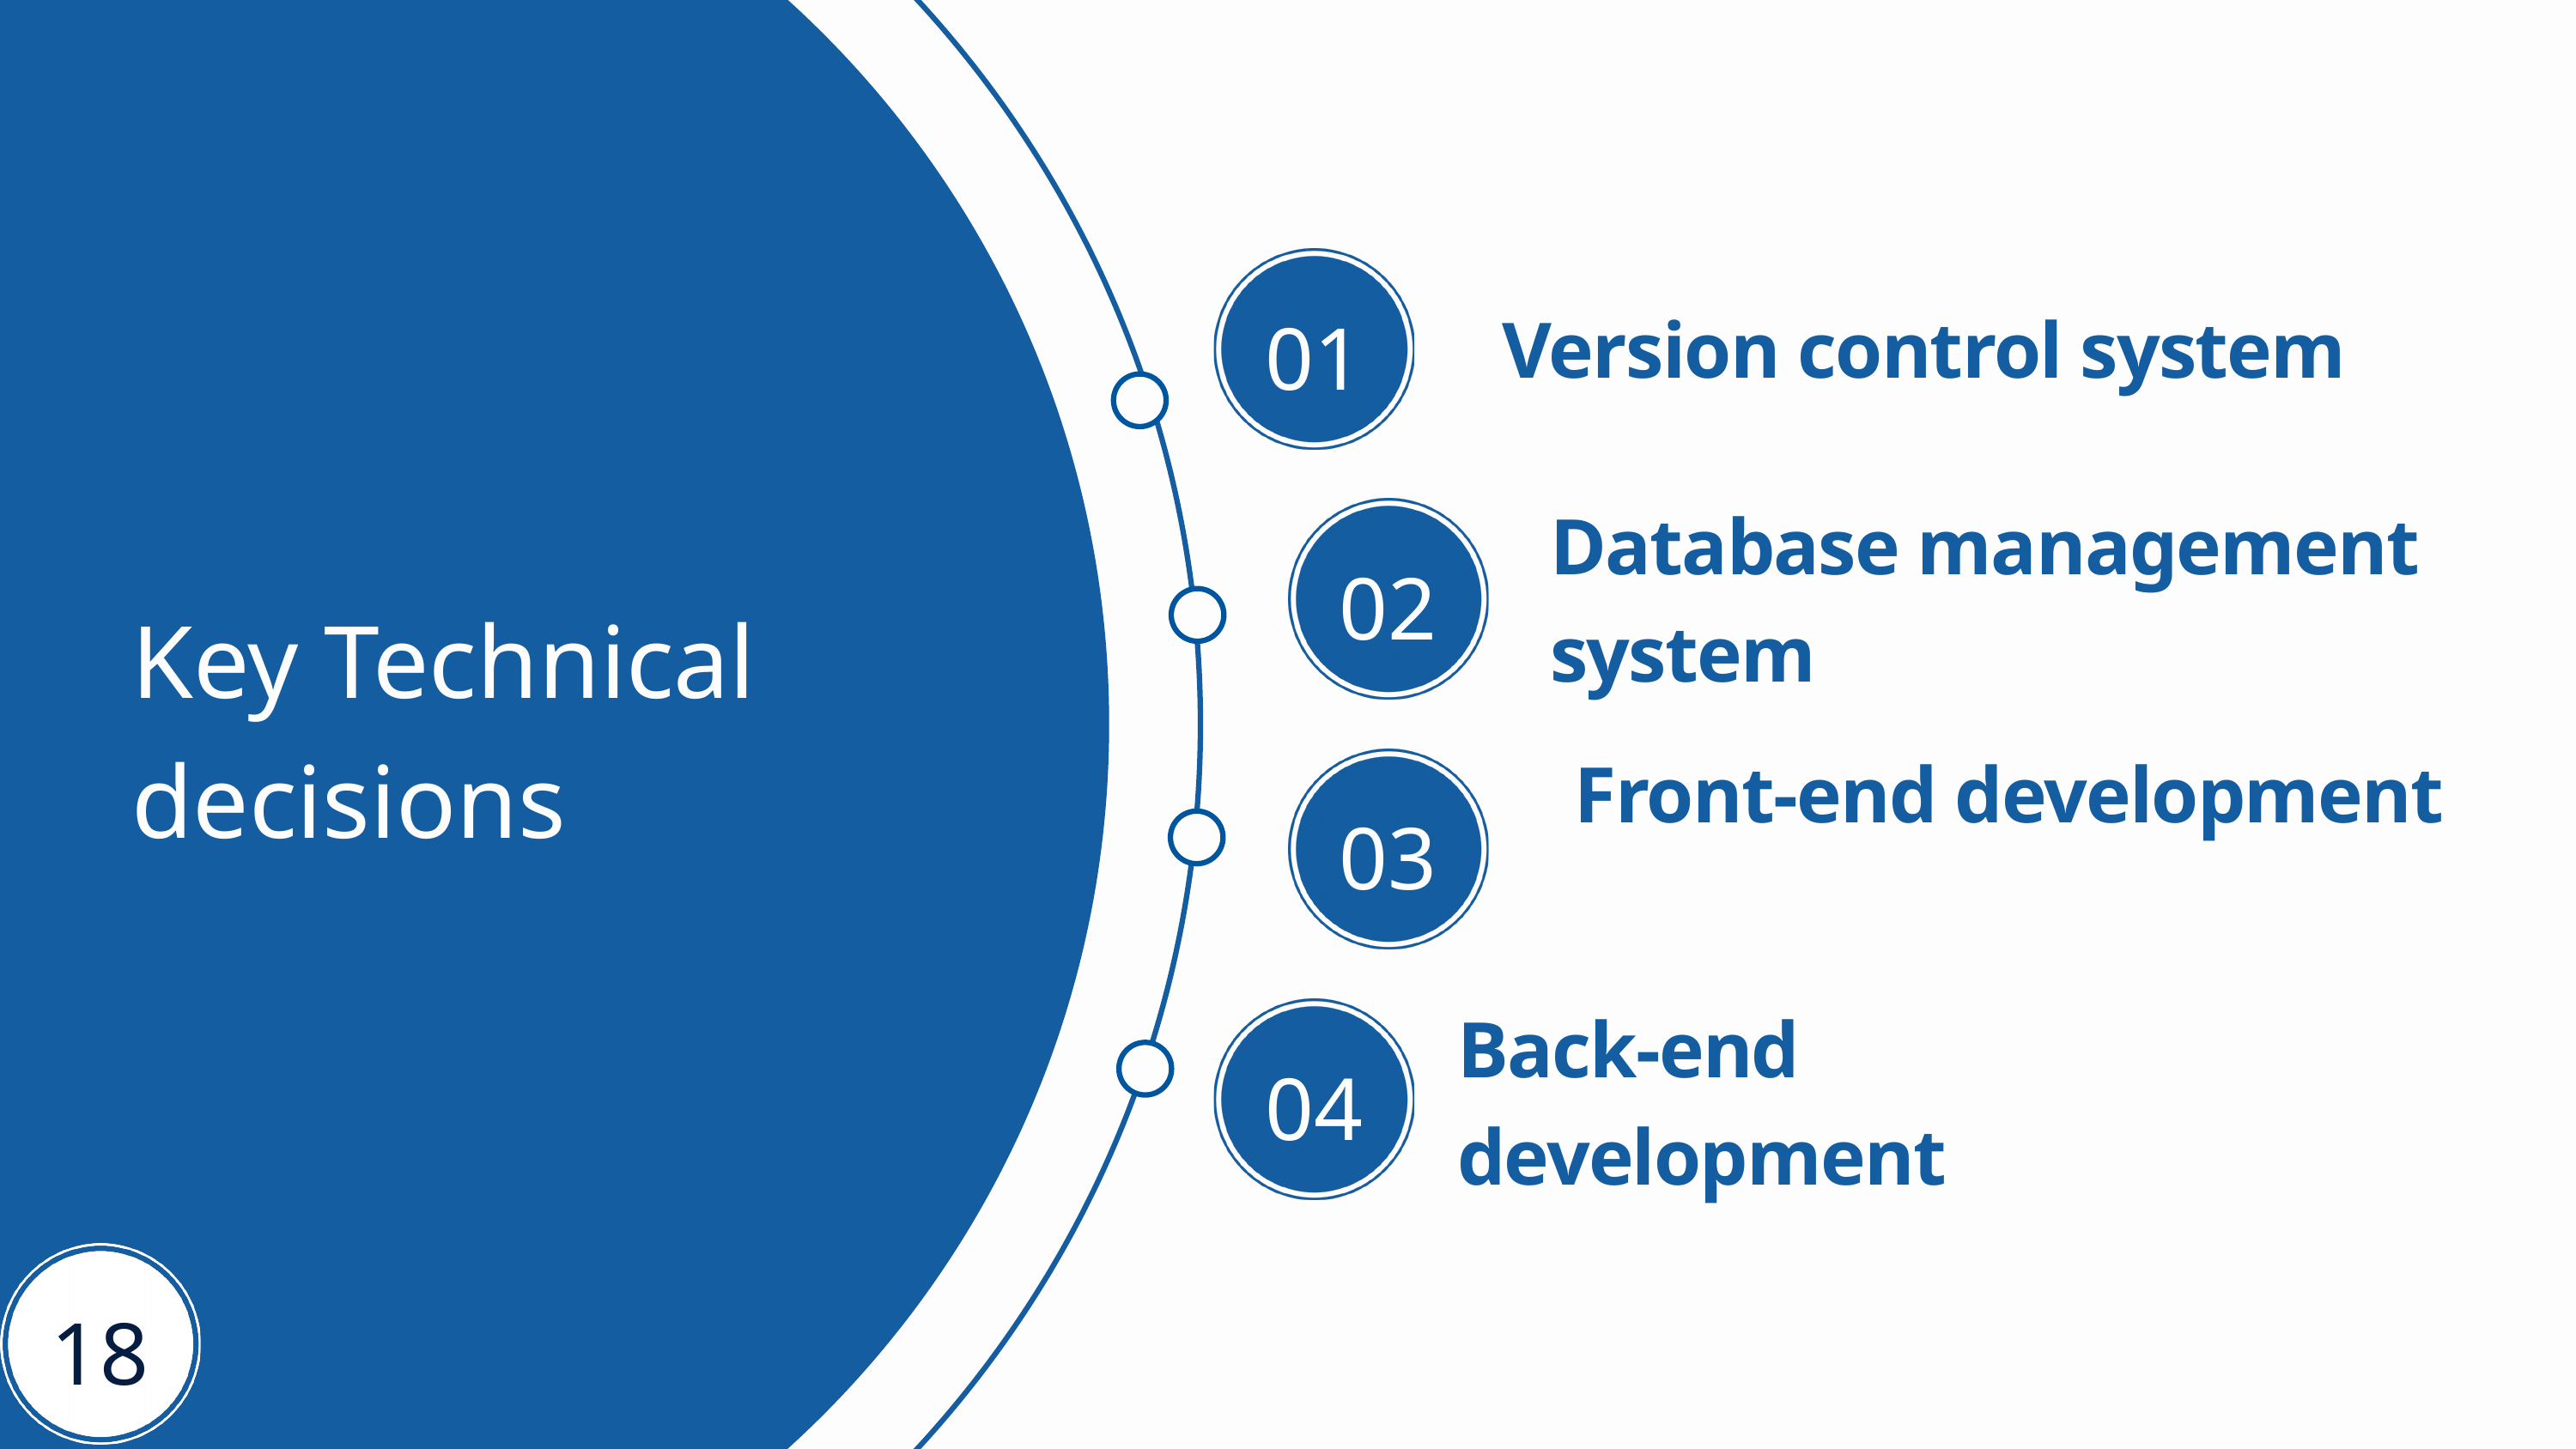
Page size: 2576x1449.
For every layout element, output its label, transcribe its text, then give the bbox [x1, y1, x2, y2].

text_box 03 [1308, 787, 1468, 907]
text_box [1116, 0, 1201, 1449]
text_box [1170, 588, 1224, 642]
text_box 01 [1234, 287, 1394, 408]
text_box 04 [1234, 1037, 1394, 1158]
text_box Back-end development [1457, 985, 2339, 1200]
text_box Version control system [1467, 286, 2380, 394]
text_box [1213, 998, 1415, 1200]
text_box Database management system [1550, 482, 2432, 698]
text_box 02 [1308, 537, 1468, 658]
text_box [0, 0, 1109, 1449]
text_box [1170, 810, 1224, 864]
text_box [1113, 373, 1167, 427]
text_box [1287, 749, 1489, 949]
text_box Front-end development [1574, 731, 2456, 839]
text_box [1287, 498, 1489, 700]
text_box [1118, 1042, 1172, 1095]
text_box [1213, 248, 1415, 450]
